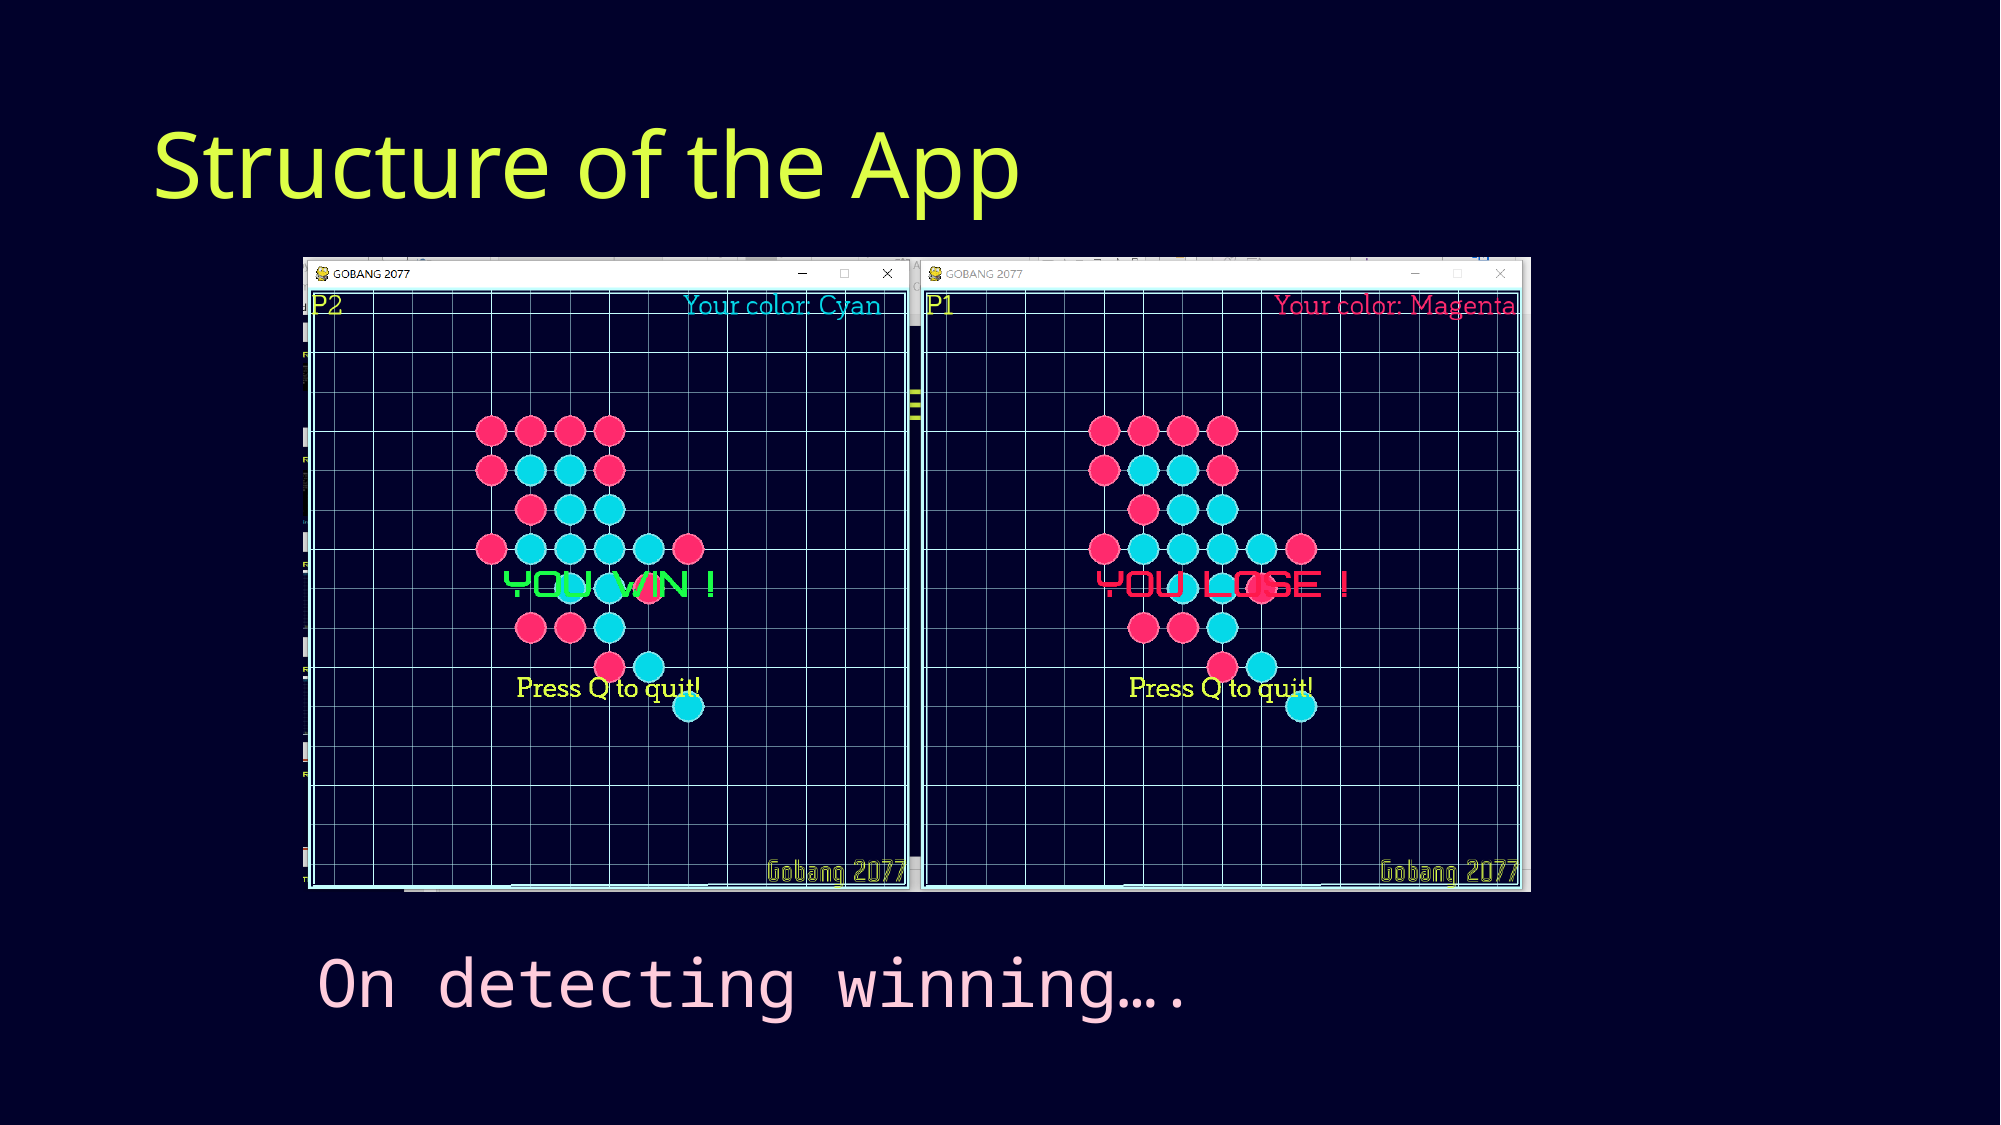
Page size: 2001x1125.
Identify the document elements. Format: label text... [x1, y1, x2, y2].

title Structure of the App [137, 59, 1863, 278]
picture [303, 257, 1531, 892]
text_box On detecting winning…. [303, 933, 1259, 1029]
